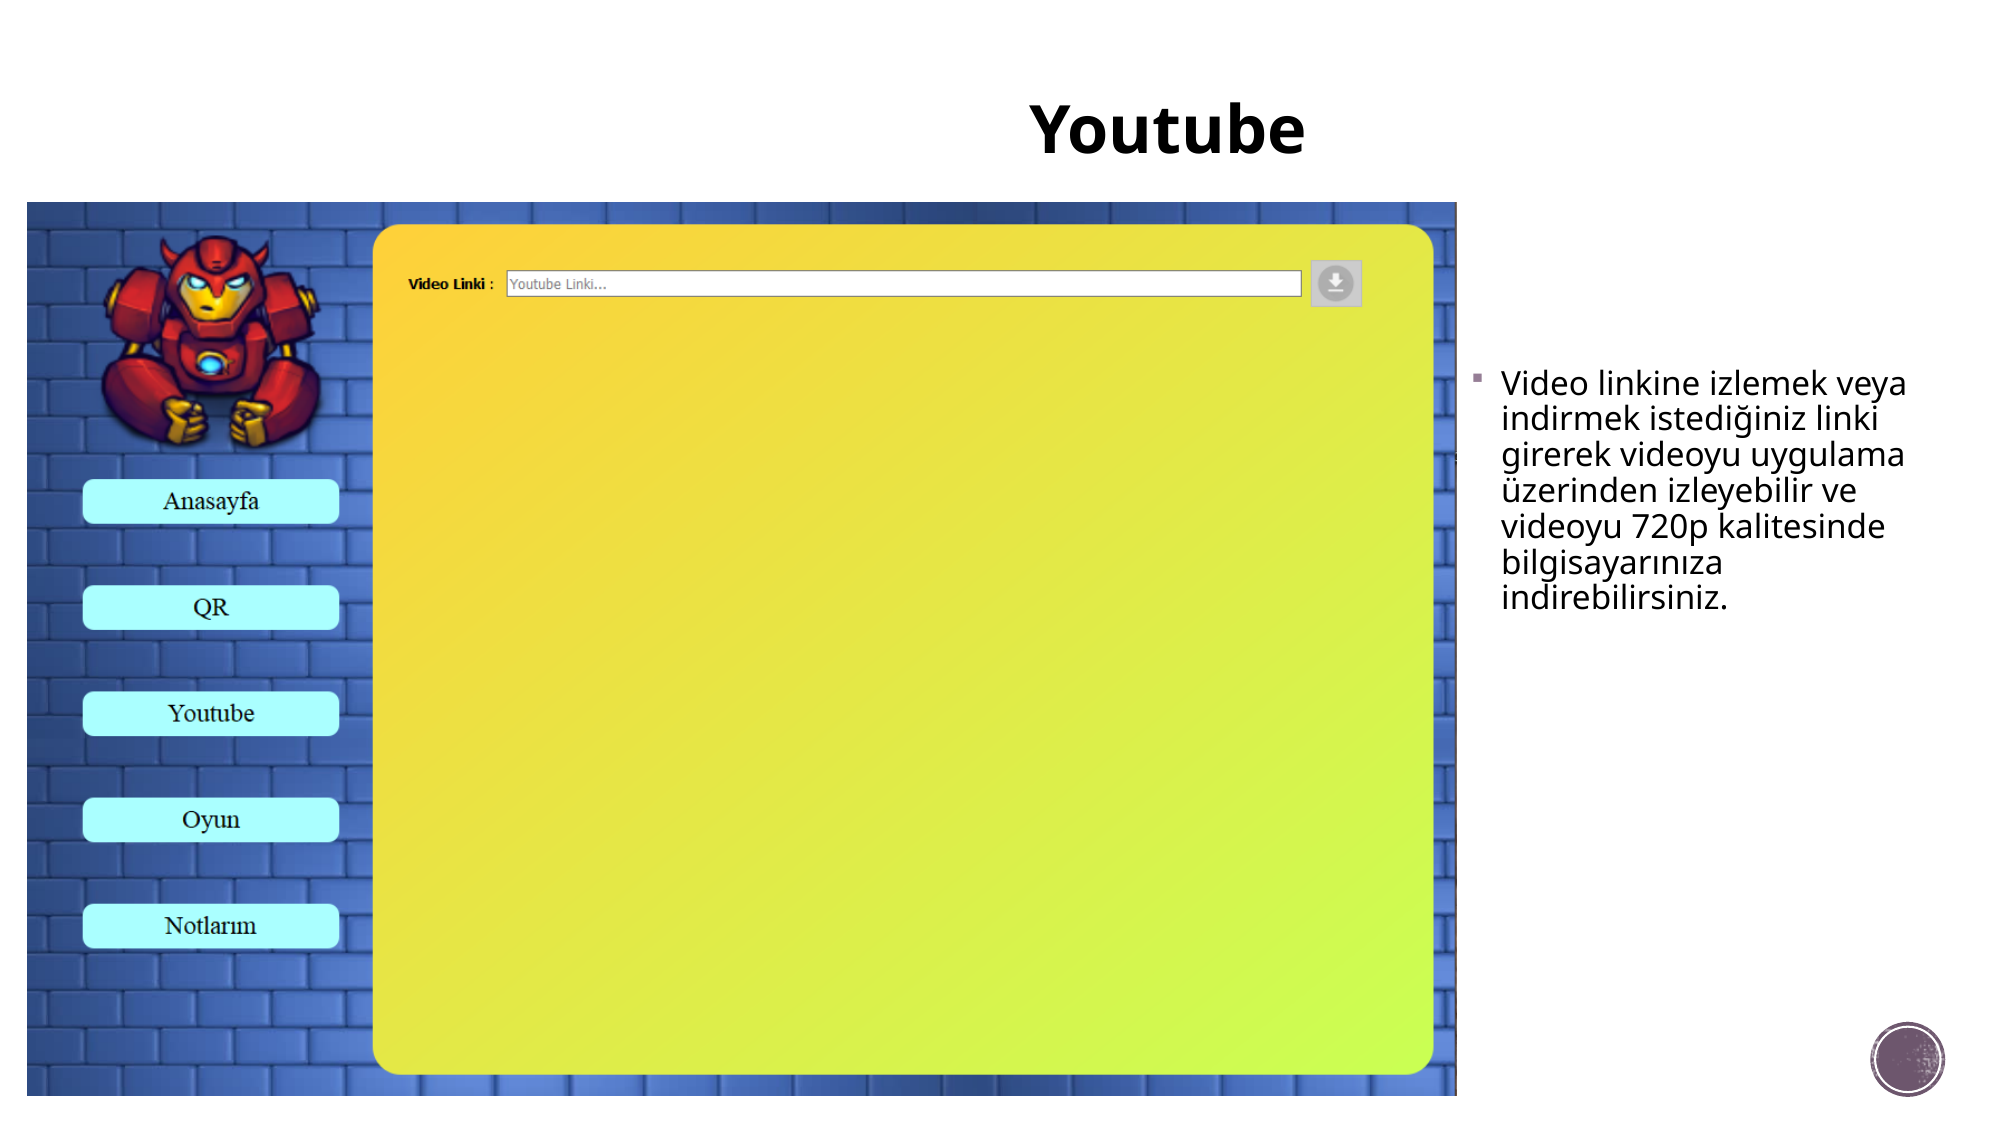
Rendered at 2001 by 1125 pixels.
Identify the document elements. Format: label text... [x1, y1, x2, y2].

picture [27, 202, 1457, 1096]
list Video linkine izlemek veya indirmek istediğiniz linki girerek videoyu uygulama üzerinden izleyebilir ve videoyu 720p kalitesinde bilgisayarınıza indirebilirsiniz. [1457, 358, 1929, 1031]
title Youtube [1014, 0, 1861, 264]
